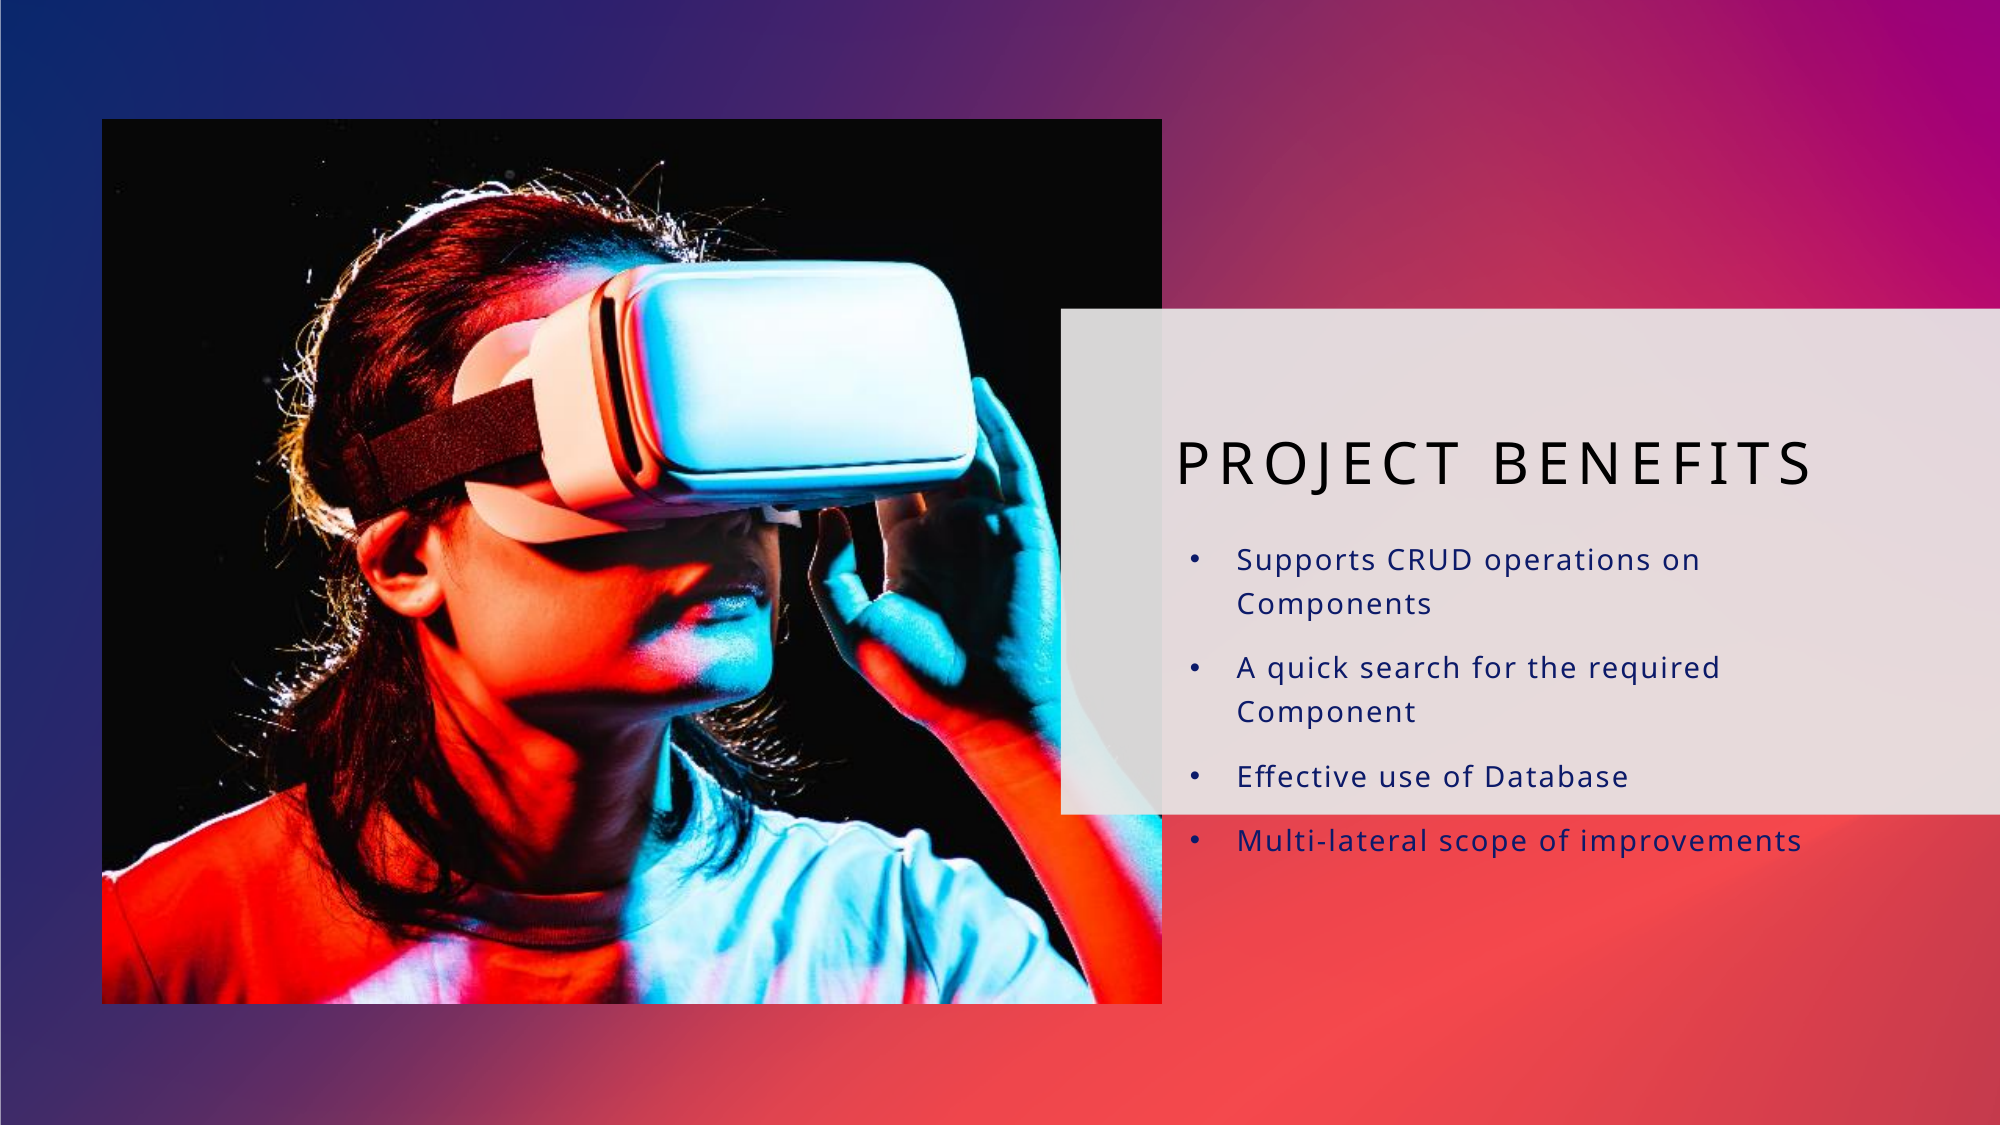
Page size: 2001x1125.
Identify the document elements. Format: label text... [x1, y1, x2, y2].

title Project benefits [1162, 308, 2000, 815]
picture [0, 0, 2000, 1125]
list Supports CRUD operations on Components A quick search for the required Component Effective use of Database​ Multi-lateral scope of improvements [1174, 525, 1919, 793]
